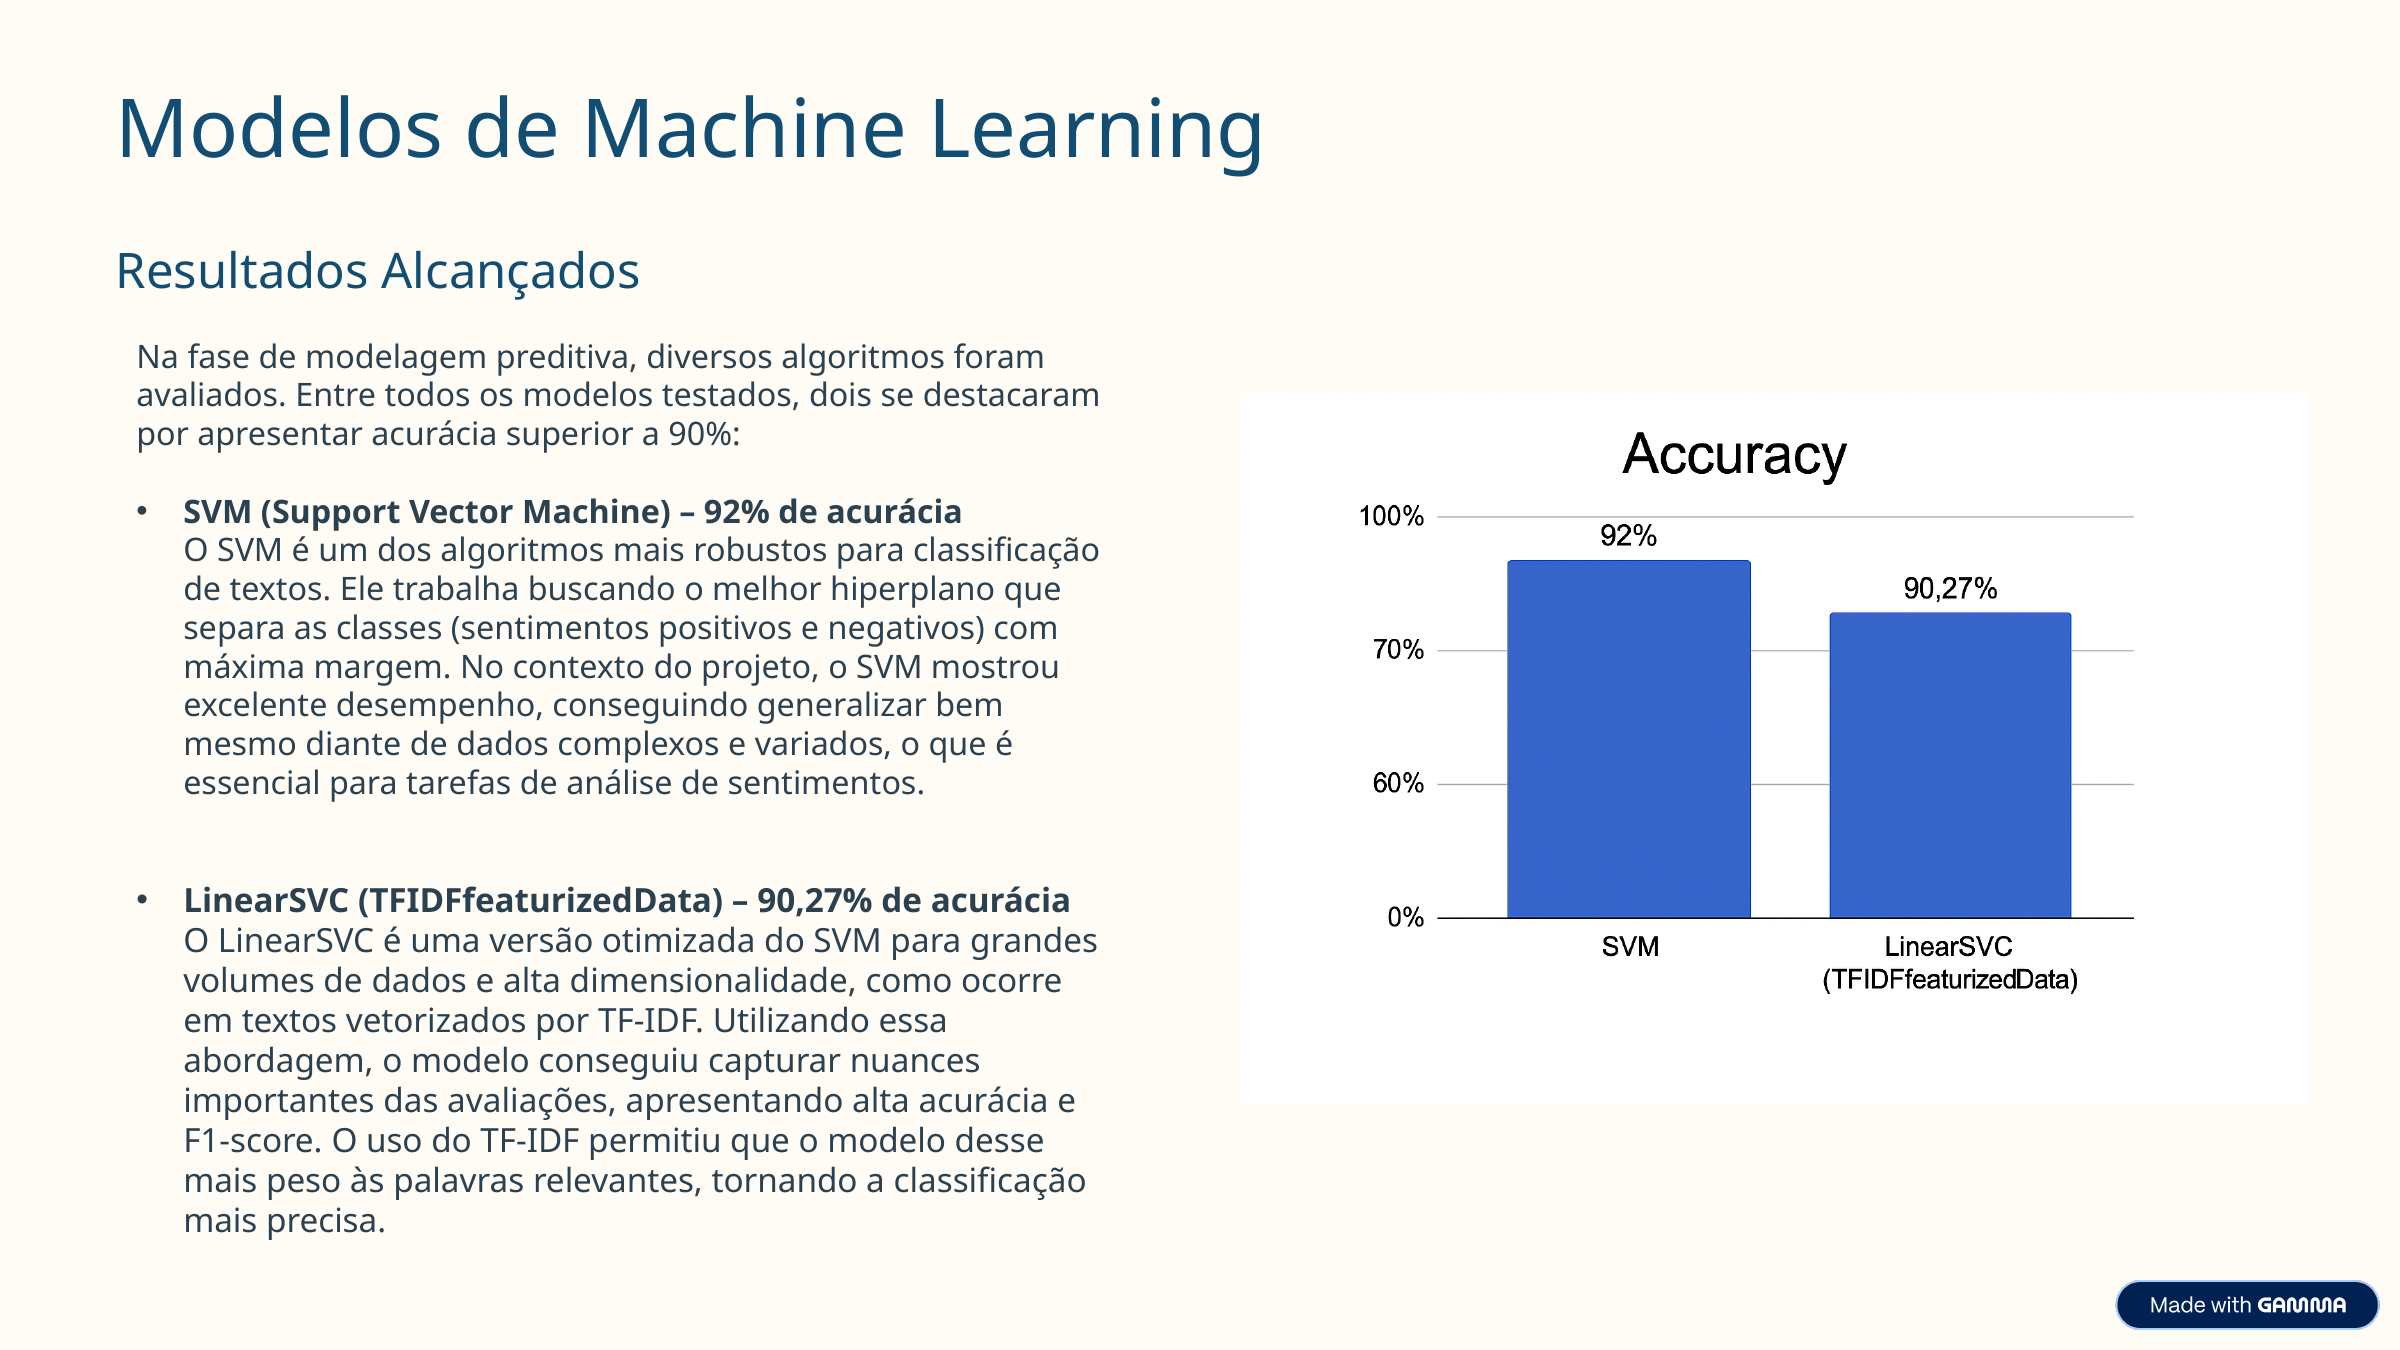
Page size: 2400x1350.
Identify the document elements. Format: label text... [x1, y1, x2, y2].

text_box Modelos de Machine Learning [115, 72, 1661, 175]
picture [1241, 393, 2309, 1105]
text_box Resultados Alcançados [115, 237, 666, 299]
text_box Na fase de modelagem preditiva, diversos algoritmos foram avaliados. Entre todos os modelos testados, dois se destacaram por apresentar acurácia superior a 90%: SVM (Support Vector Machine) – 92% de acurácia O SVM é um dos algoritmos mais robustos para classificação de textos. Ele trabalha buscando o melhor hiperplano que separa as classes (sentimentos positivos e negativos) com máxima margem. No contexto do projeto, o SVM mostrou excelente desempenho, conseguindo generalizar bem mesmo diante de dados complexos e variados, o que é essencial para tarefas de análise de sentimentos. LinearSVC (TFIDFfeaturizedData) – 90,27% de acurácia O LinearSVC é uma versão otimizada do SVM para grandes volumes de dados e alta dimensionalidade, como ocorre em textos vetorizados por TF-IDF. Utilizando essa abordagem, o modelo conseguiu capturar nuances importantes das avaliações, apresentando alta acurácia e F1-score. O uso do TF-IDF permitiu que o modelo desse mais peso às palavras relevantes, tornando a classificação mais precisa. [136, 335, 1109, 1120]
picture [2106, 1271, 2389, 1339]
